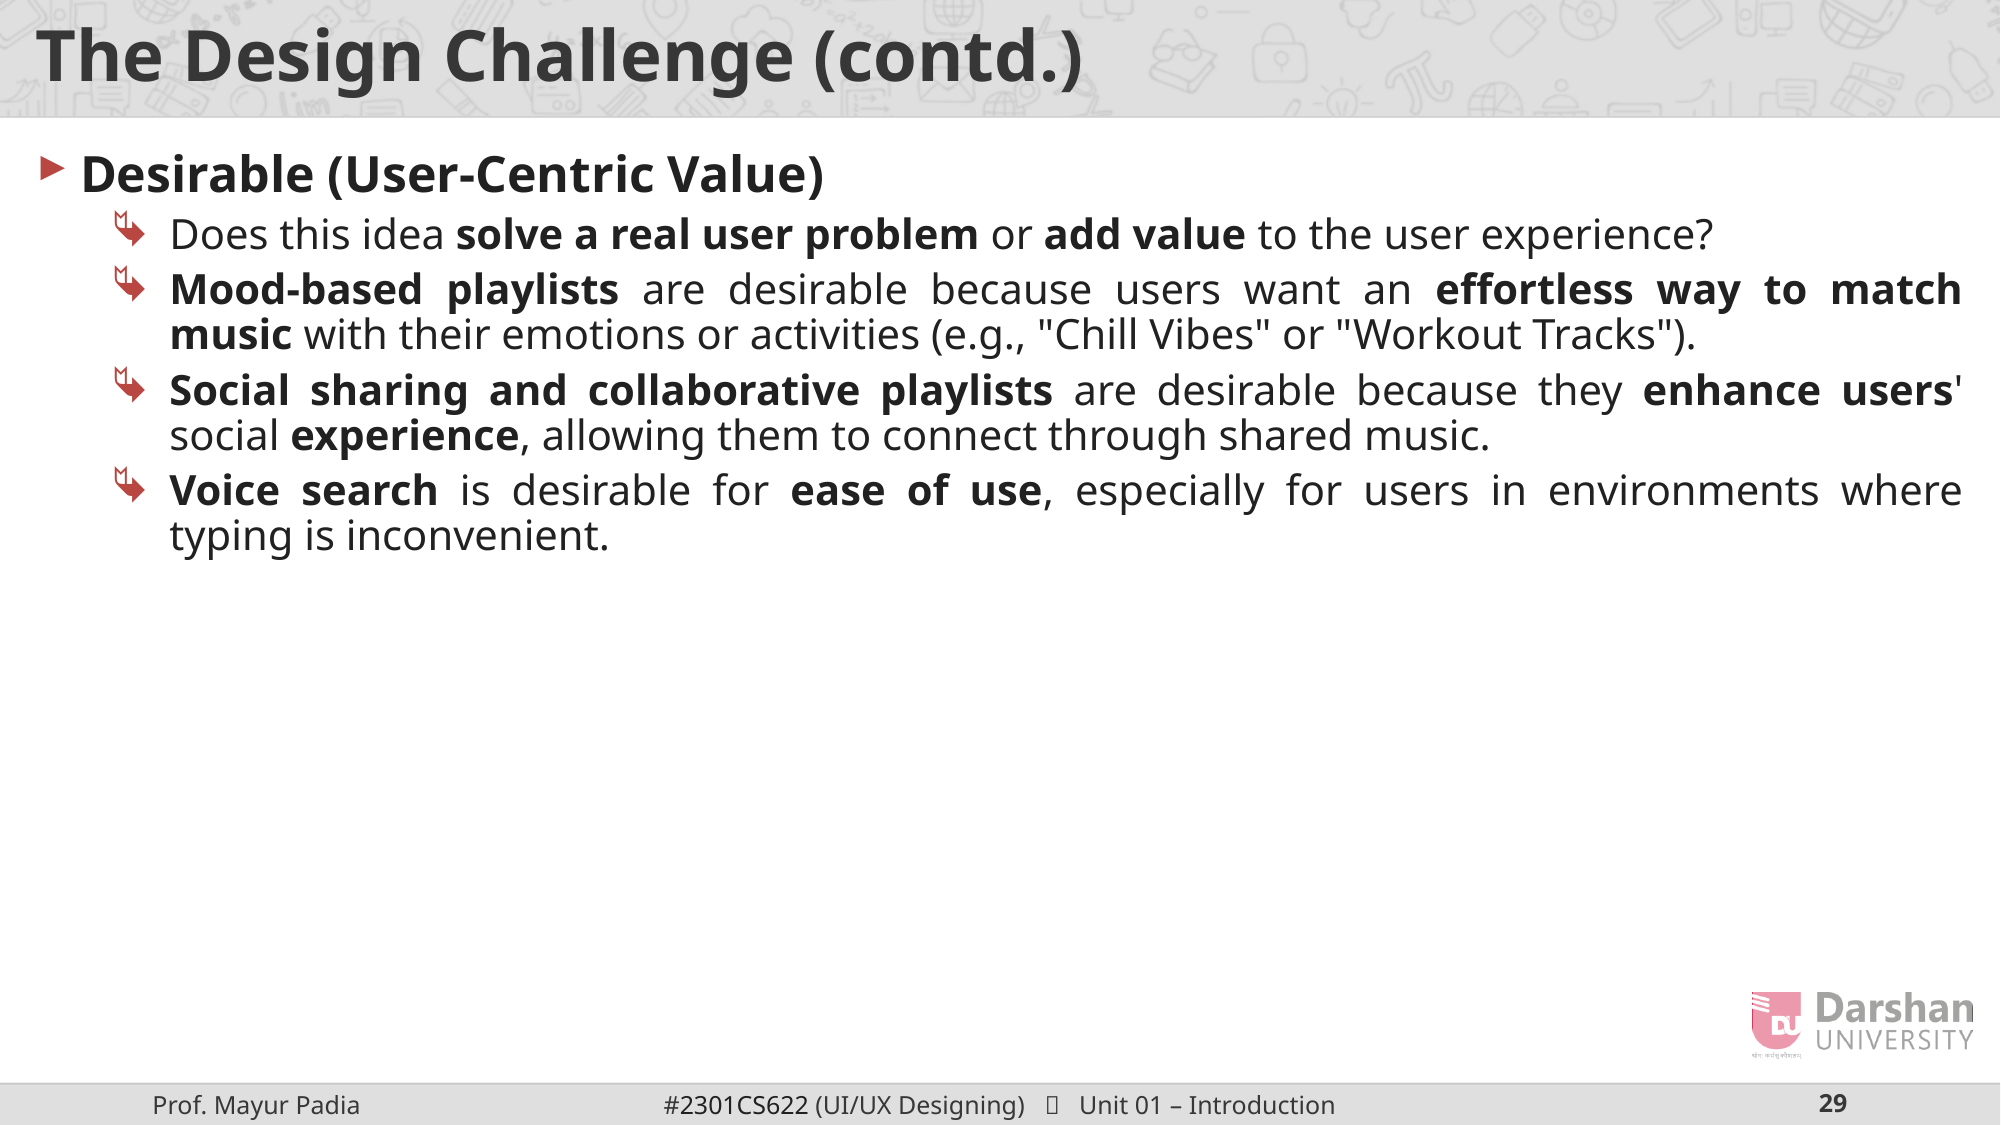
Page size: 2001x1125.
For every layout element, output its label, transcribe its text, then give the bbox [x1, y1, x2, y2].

list Desirable (User-Centric Value) Does this idea solve a real user problem or add value to the user experience? Mood-based playlists are desirable because users want an effortless way to match music with their emotions or activities (e.g., "Chill Vibes" or "Workout Tracks"). Social sharing and collaborative playlists are desirable because they enhance users' social experience, allowing them to connect through shared music. Voice search is desirable for ease of use, especially for users in environments where typing is inconvenient. [21, 141, 1979, 1059]
title The Design Challenge (contd.) [0, 0, 2000, 117]
